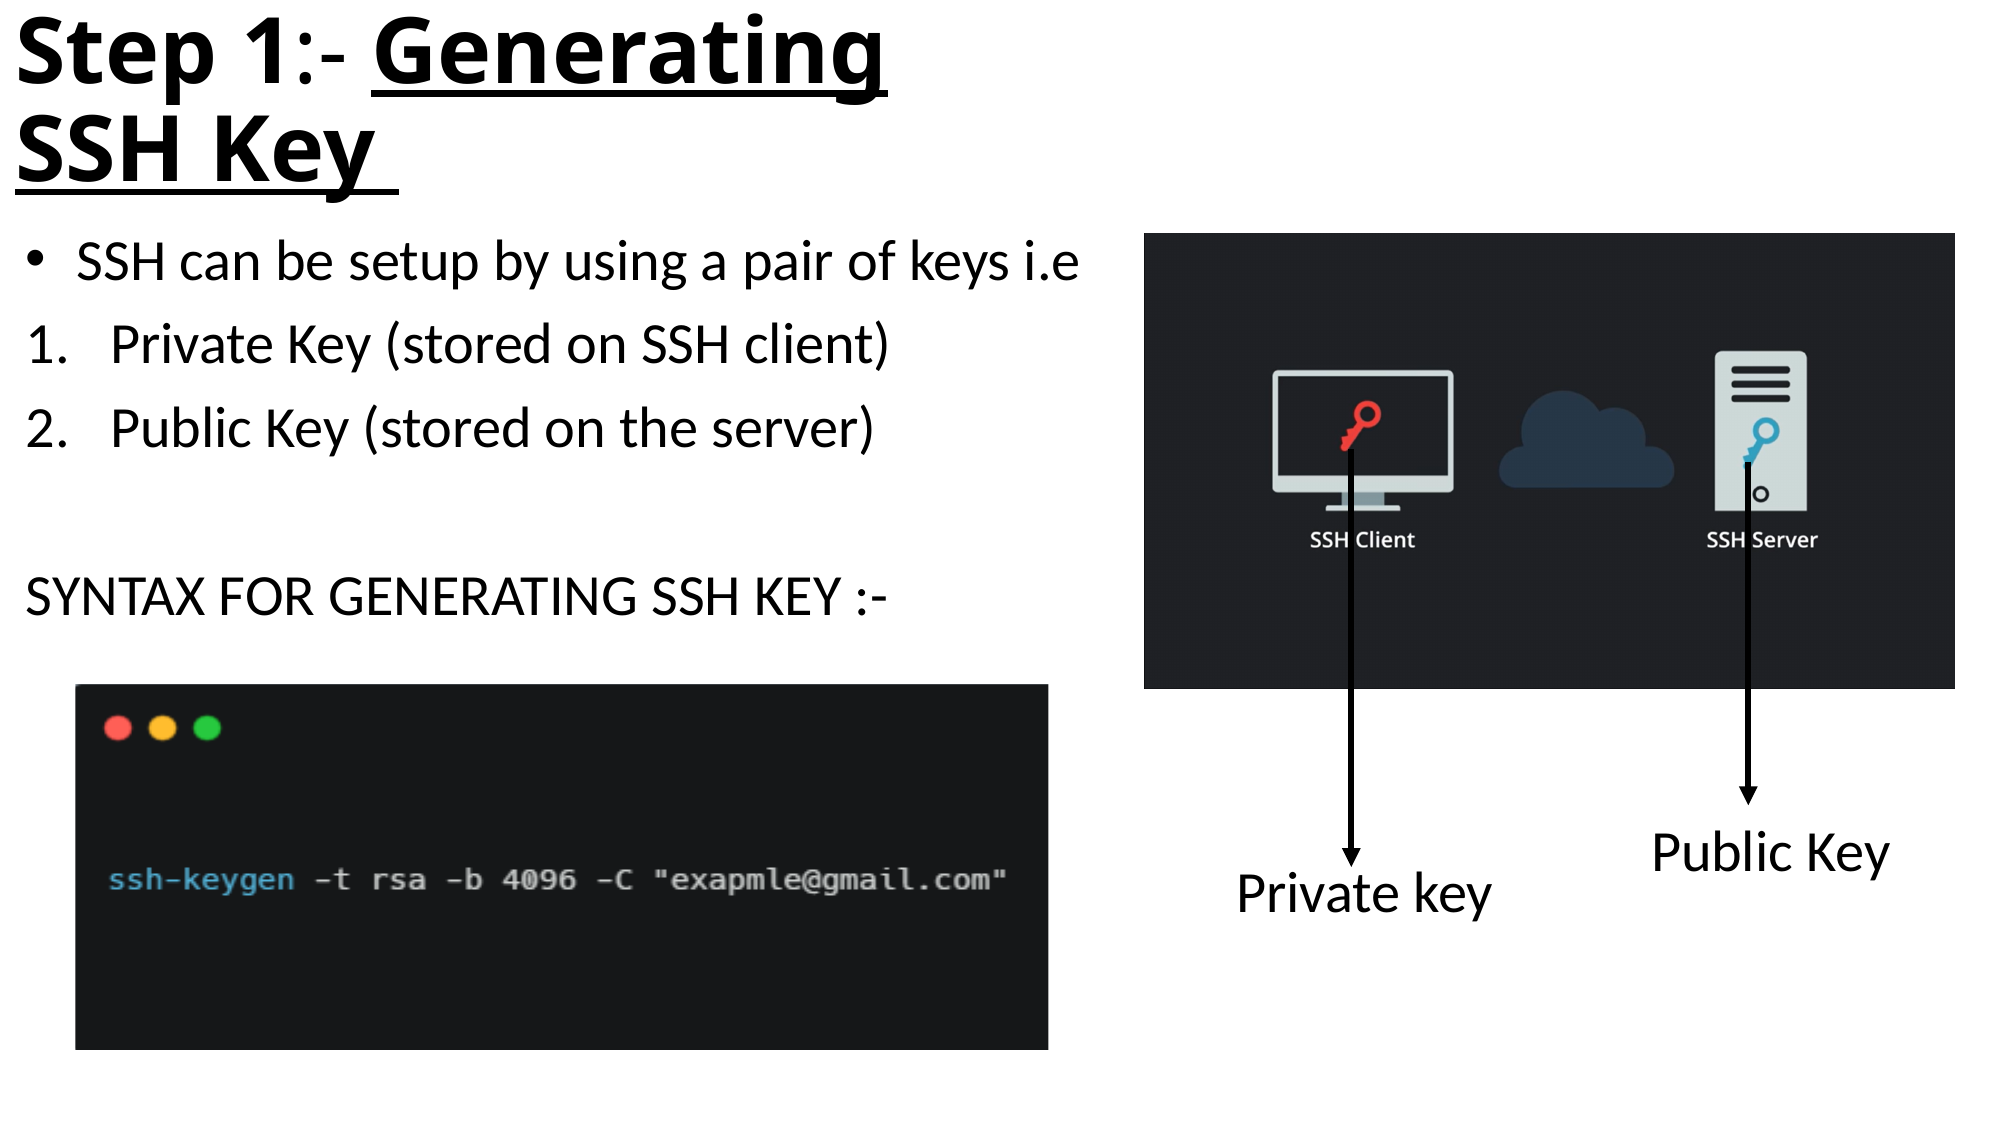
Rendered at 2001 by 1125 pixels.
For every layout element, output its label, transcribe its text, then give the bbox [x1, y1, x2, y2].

text_box Private key [1221, 847, 1509, 932]
picture [1144, 233, 1955, 690]
text_box Public Key [1636, 805, 1906, 890]
title Step 1:- Generating SSH Key [0, 0, 1071, 206]
list SSH can be setup by using a pair of keys i.e Private Key (stored on SSH client) Public Key (stored on the server) SYNTAX FOR GENERATING SSH KEY :- [10, 222, 1736, 937]
picture [75, 684, 1049, 1050]
